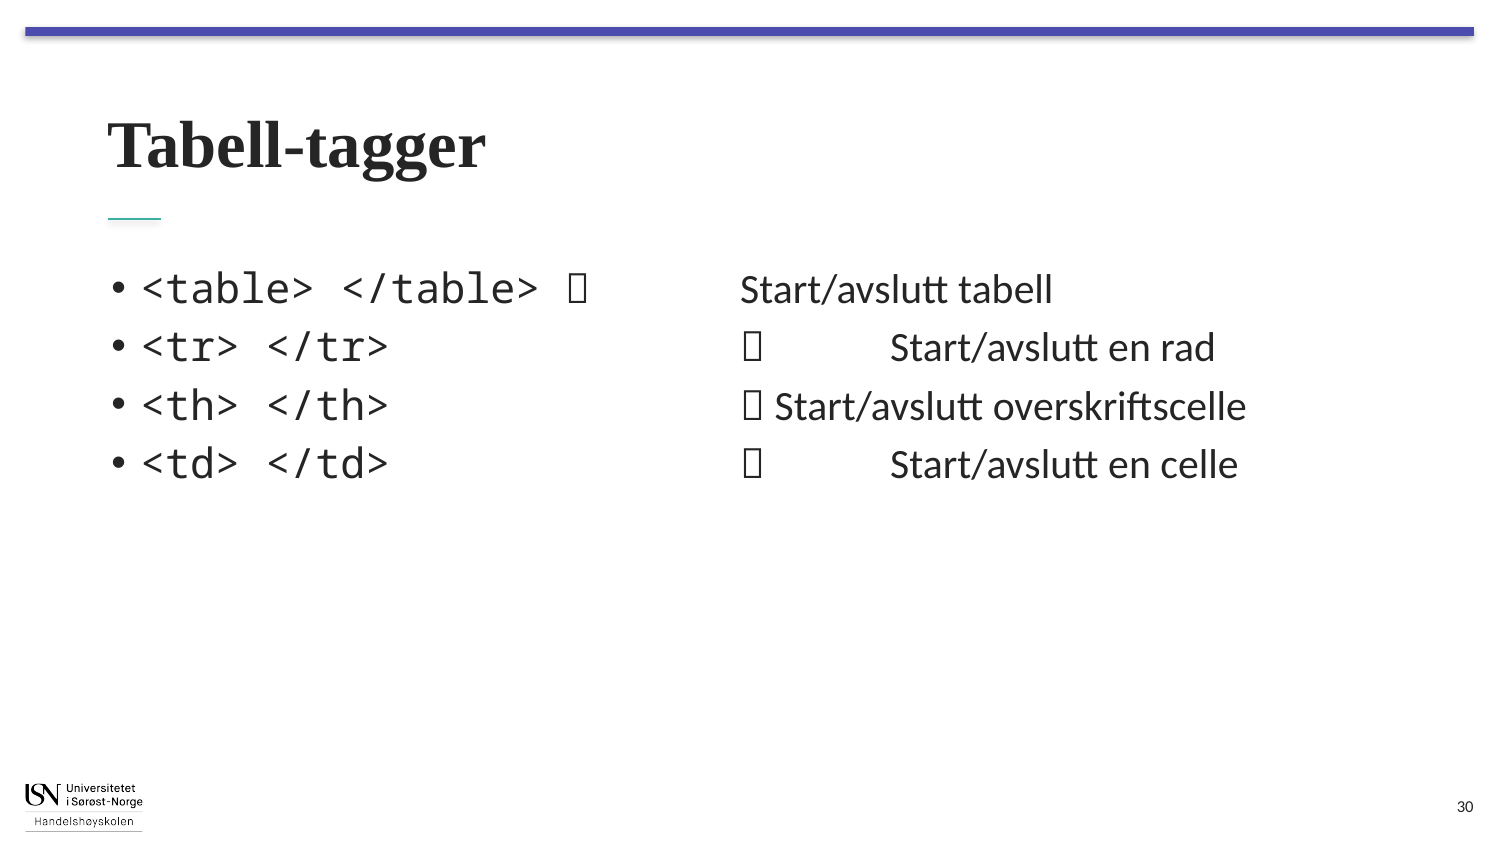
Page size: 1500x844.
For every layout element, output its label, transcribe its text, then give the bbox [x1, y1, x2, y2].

list <table> </table>  Start/avslutt tabell <tr> </tr>  Start/avslutt en rad <th> </th>  Start/avslutt overskriftscelle <td> </td>  Start/avslutt en celle [96, 261, 1414, 730]
title Tabell-tagger [107, 70, 1414, 211]
picture [12, 770, 158, 844]
slide_number 30 [1123, 793, 1474, 820]
